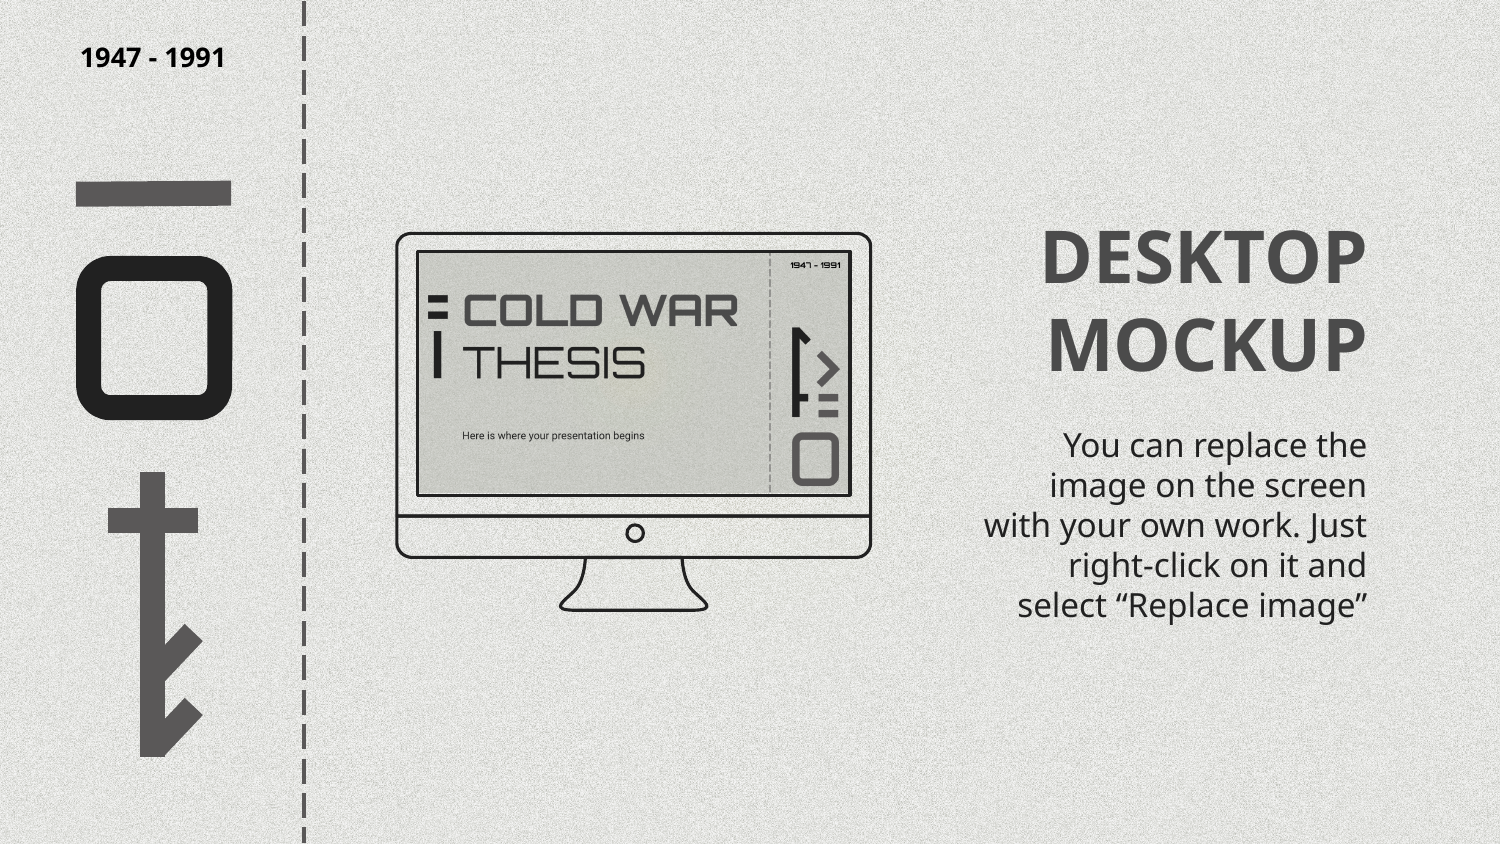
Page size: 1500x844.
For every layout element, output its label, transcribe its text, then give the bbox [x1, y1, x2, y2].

subtitle Here’s an assortment of alternative resources whose style fits the one of this template: [296, 0, 302, 844]
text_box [396, 233, 871, 611]
subtitle You can replace the image on the screen with your own work. Just right-click on it and select “Replace image” [963, 409, 1383, 638]
text_box 1947 - 1991 [35, 25, 271, 89]
title DESKTOP MOCKUP [915, 195, 1383, 398]
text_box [75, 192, 232, 758]
